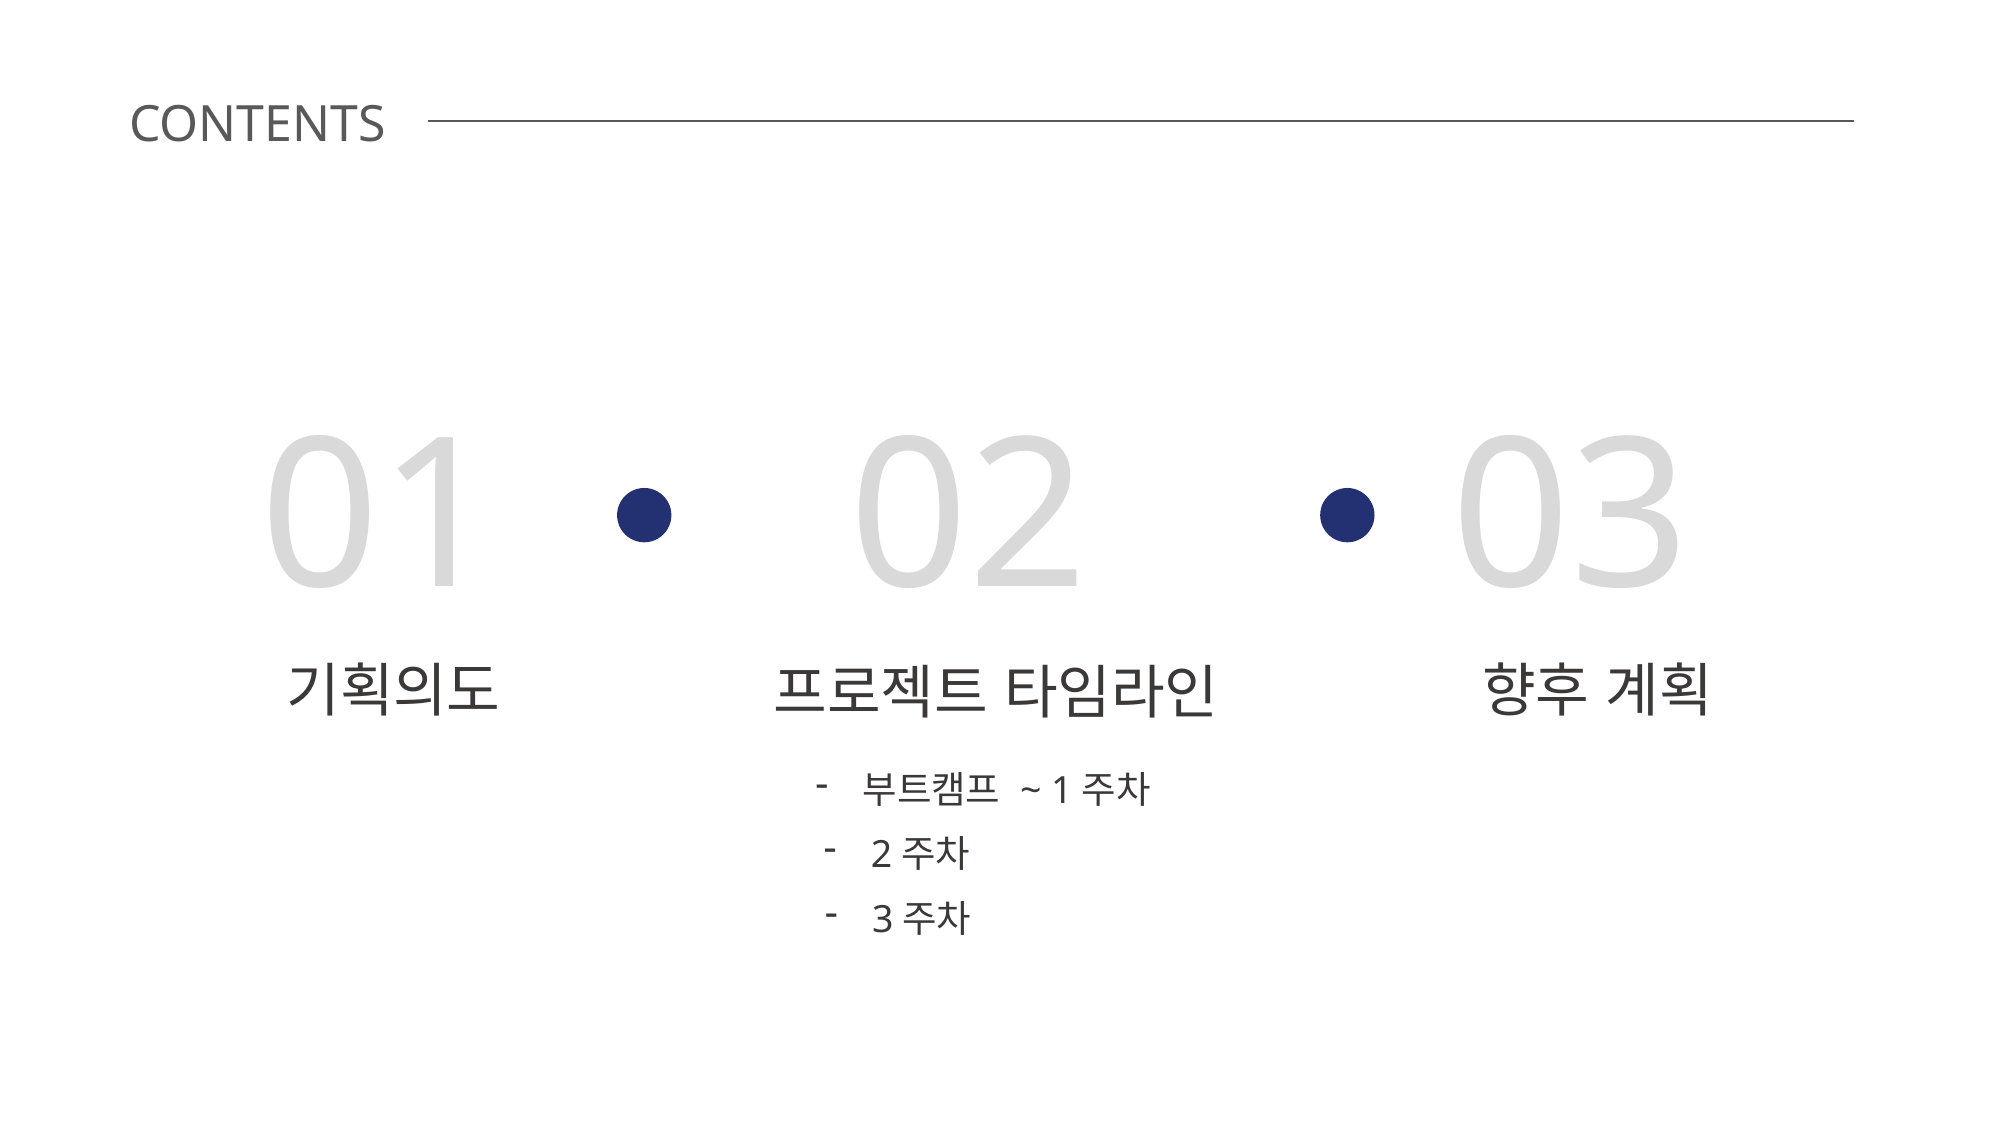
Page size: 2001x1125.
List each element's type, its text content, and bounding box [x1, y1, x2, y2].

text_box 향후 계획 [1467, 645, 1728, 731]
text_box 부트캠프 ~ 1주차 [800, 758, 1166, 819]
text_box 01 [246, 370, 568, 636]
text_box 프로젝트 타임라인 [758, 647, 1233, 732]
text_box 03 [1436, 370, 1759, 636]
text_box [616, 486, 673, 544]
text_box CONTENTS [114, 83, 401, 159]
text_box 02 [834, 370, 1157, 636]
text_box 기획의도 [271, 645, 516, 731]
text_box [1319, 486, 1376, 544]
text_box 2주차 [809, 822, 985, 883]
text_box 3주차 [810, 887, 987, 948]
